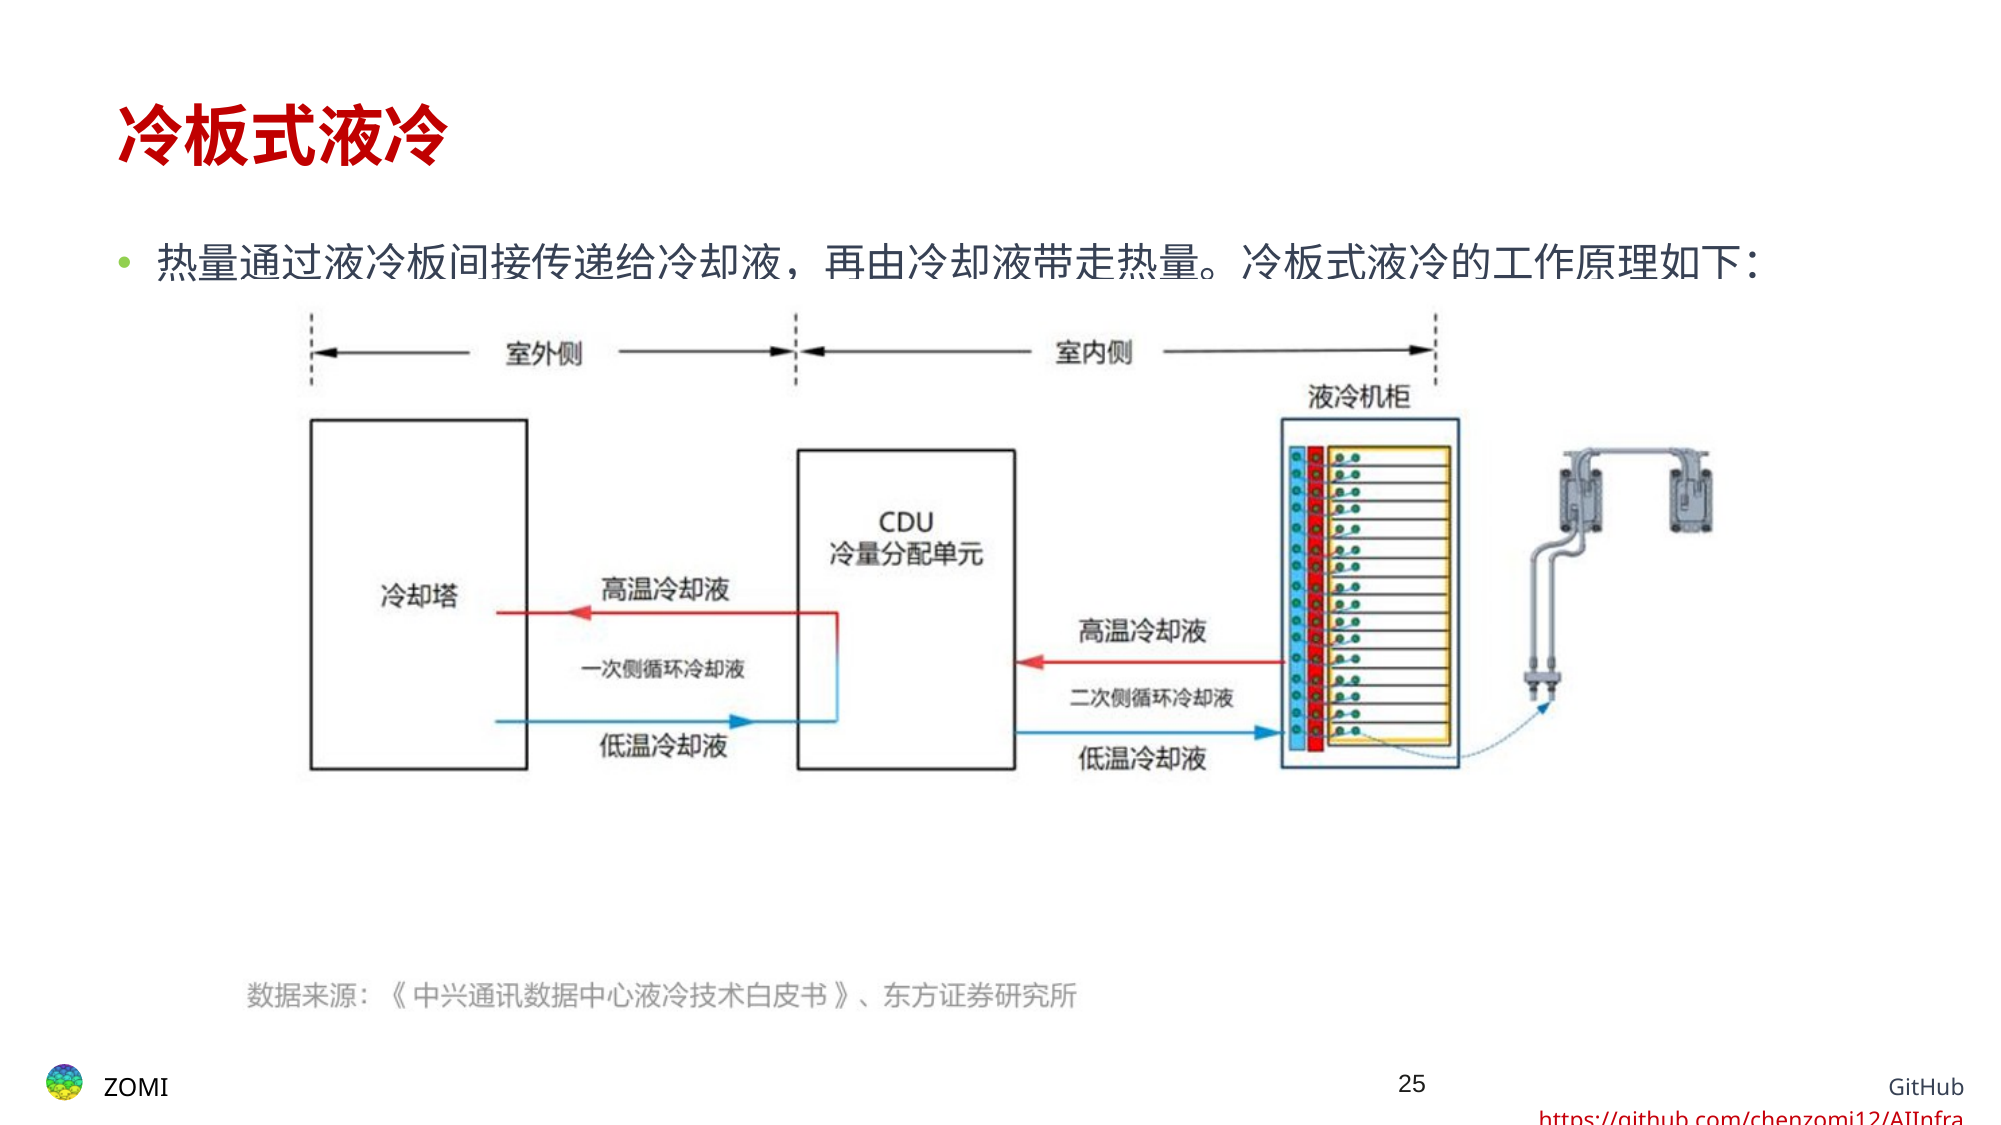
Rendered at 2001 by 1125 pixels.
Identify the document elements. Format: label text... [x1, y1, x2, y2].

picture [242, 279, 1759, 1018]
list 热量通过液冷板间接传递给冷却液，再由冷却液带走热量。冷板式液冷的工作原理如下： [102, 204, 1901, 1043]
picture [47, 1065, 82, 1100]
title 冷板式液冷 [102, 85, 1901, 183]
